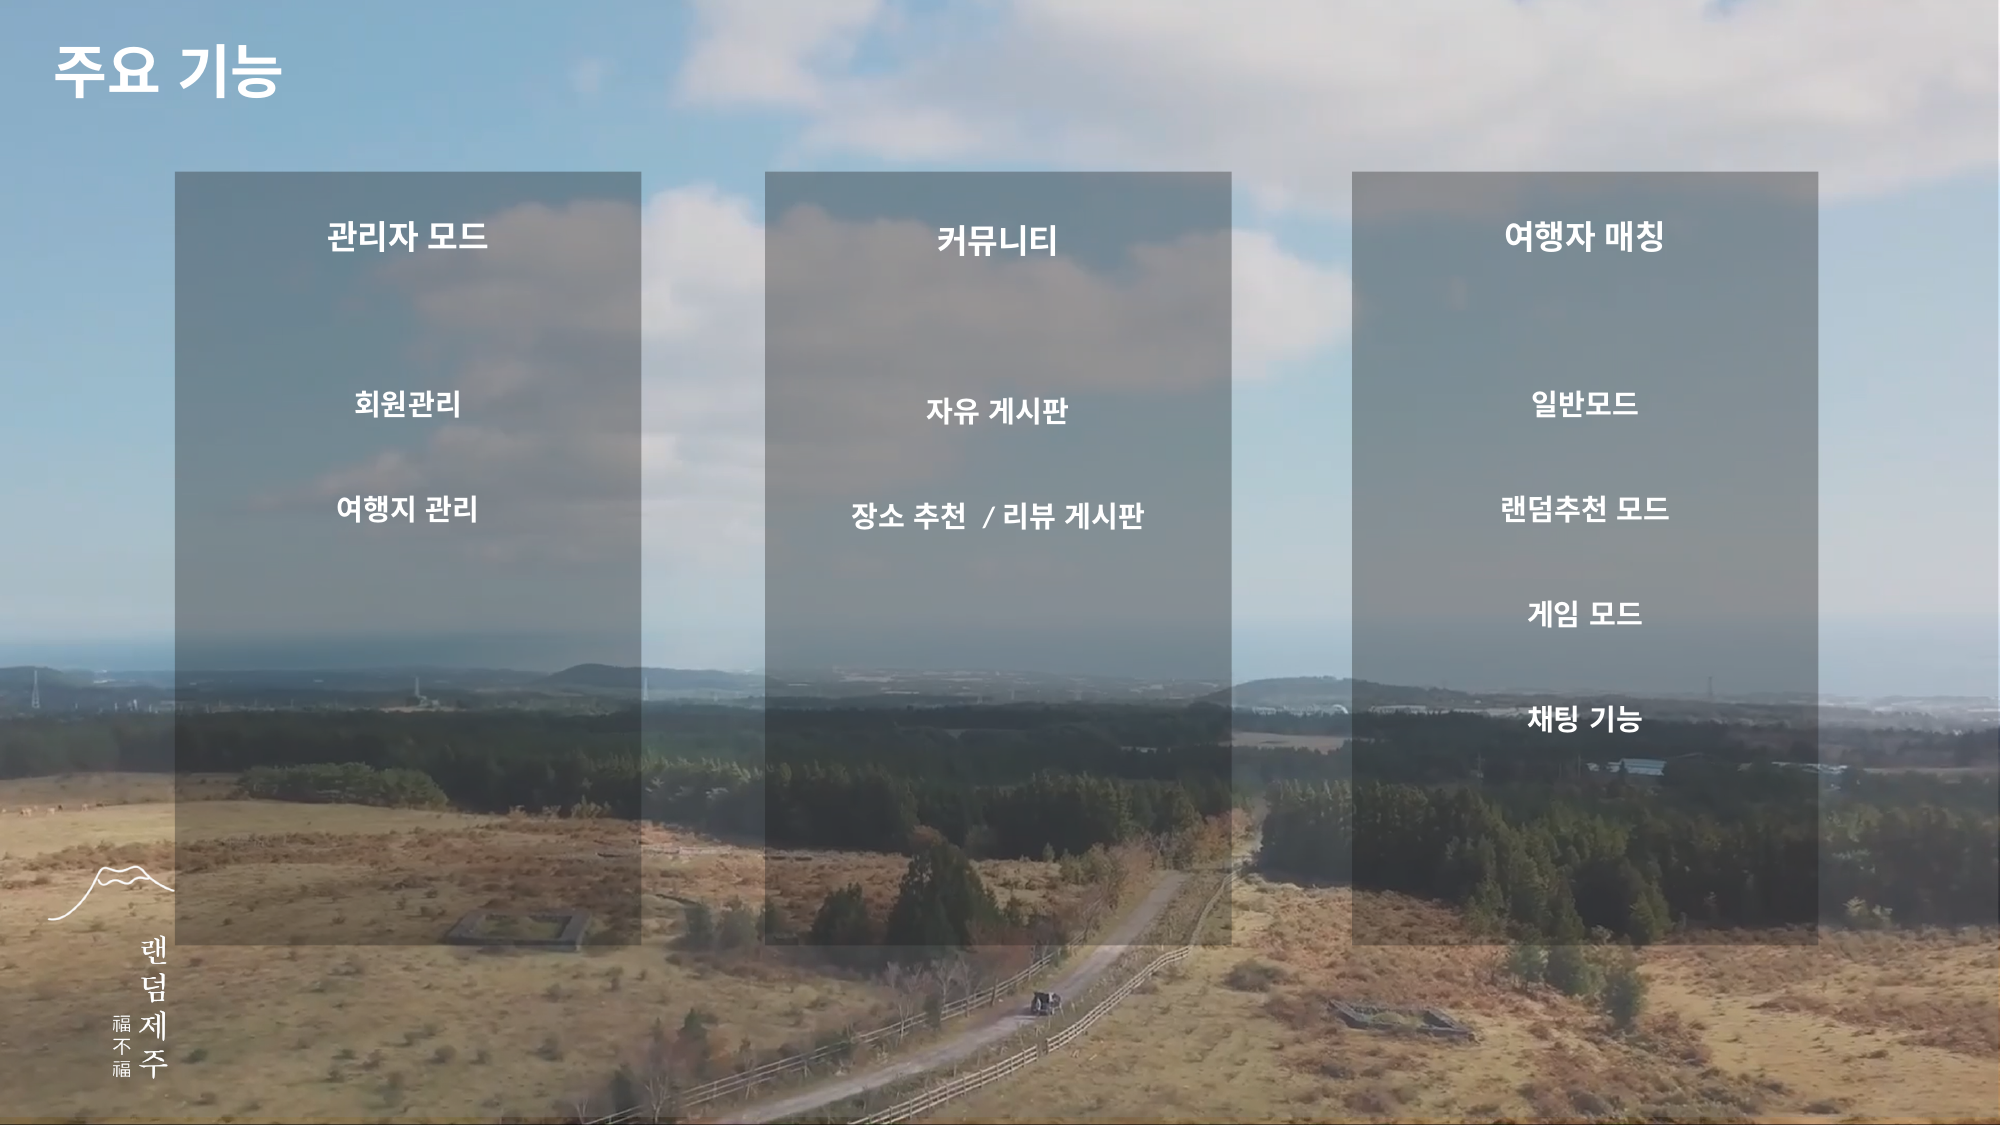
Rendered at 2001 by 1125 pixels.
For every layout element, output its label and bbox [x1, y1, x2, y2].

picture [0, 0, 2000, 1125]
text_box [765, 171, 1232, 946]
text_box [1351, 171, 1819, 946]
text_box [174, 171, 642, 946]
